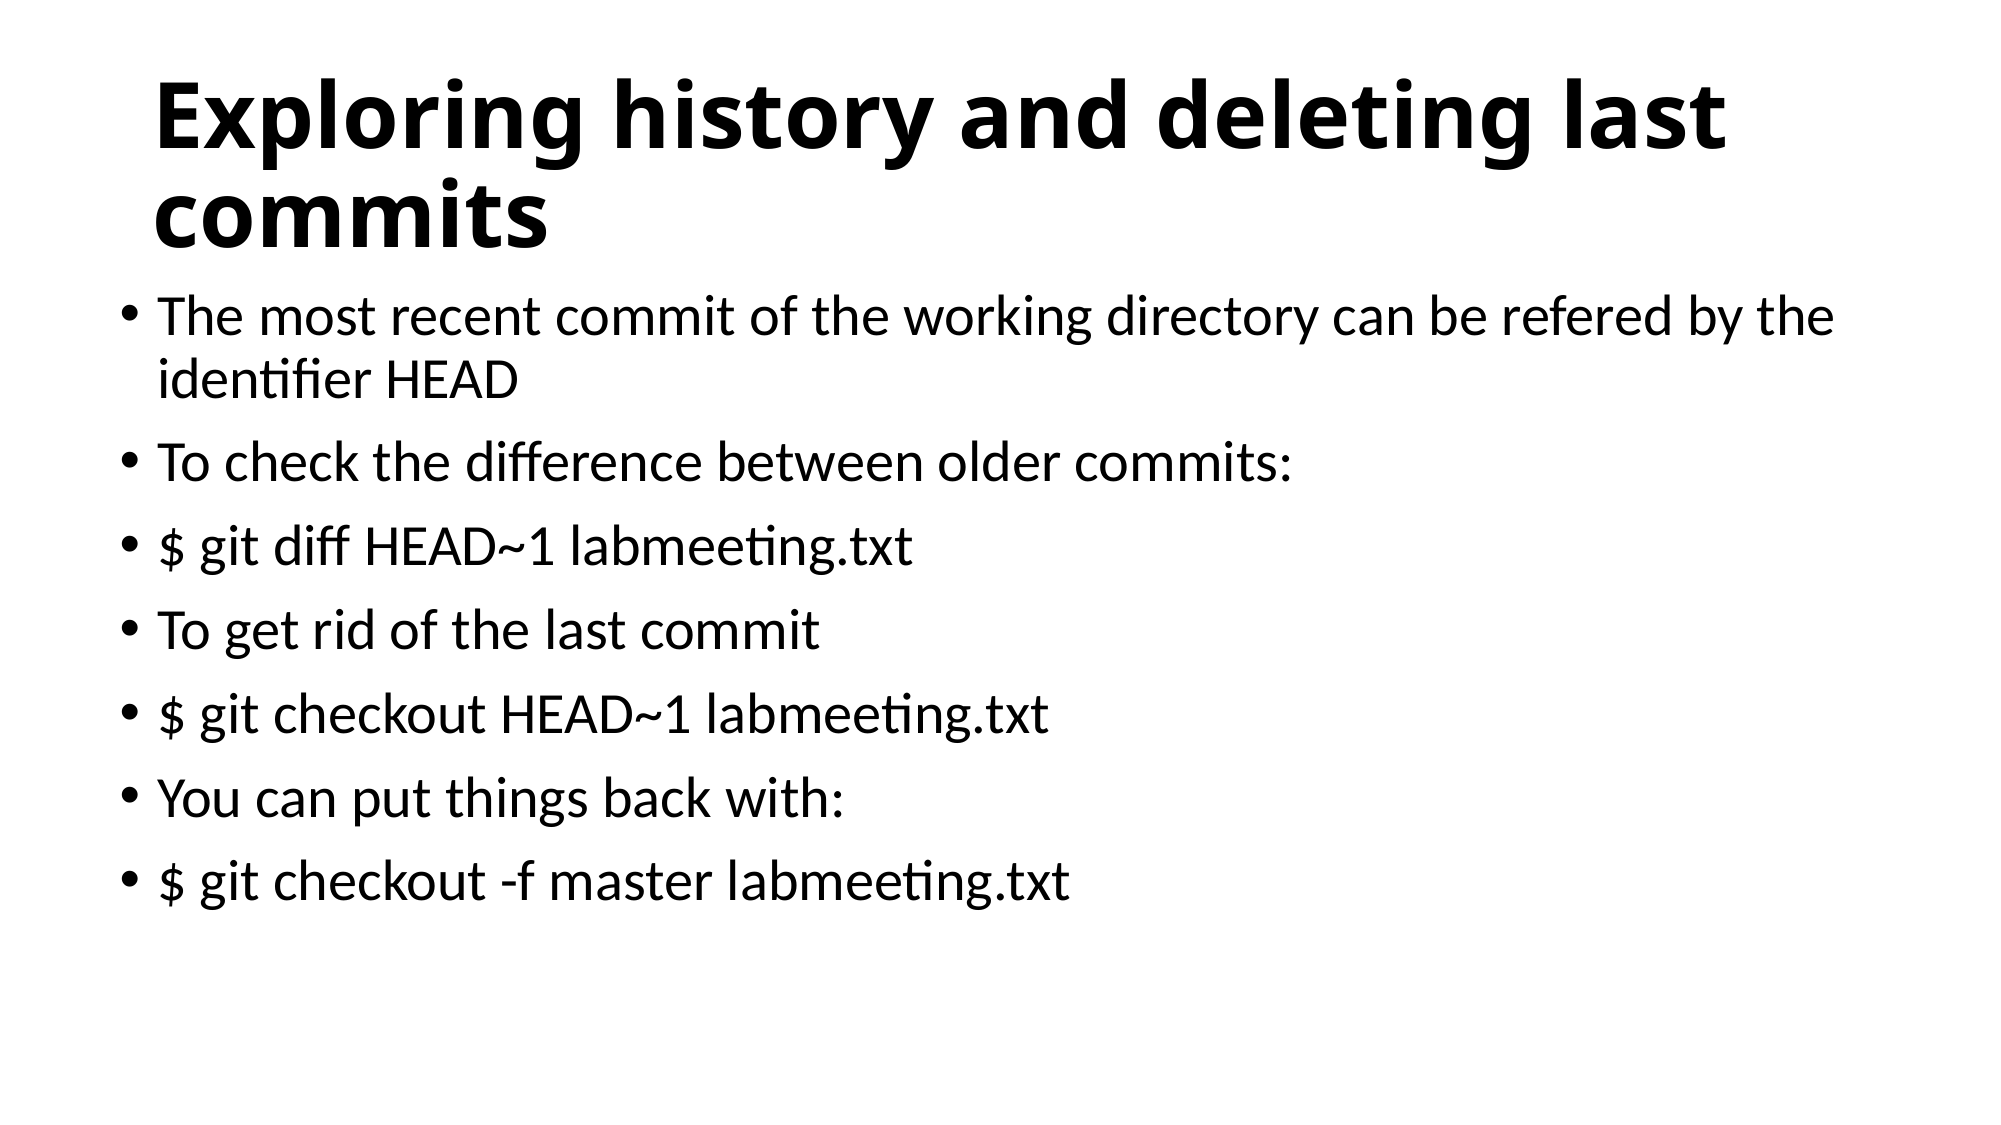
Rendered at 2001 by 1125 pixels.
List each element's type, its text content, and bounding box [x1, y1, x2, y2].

list The most recent commit of the working directory can be refered by the identifier HEAD To check the difference between older commits: $ git diff HEAD~1 labmeeting.txt To get rid of the last commit $ git checkout HEAD~1 labmeeting.txt You can put things back with: $ git checkout -f master labmeeting.txt [104, 277, 1941, 1014]
title Exploring history and deleting last commits [137, 59, 1863, 277]
